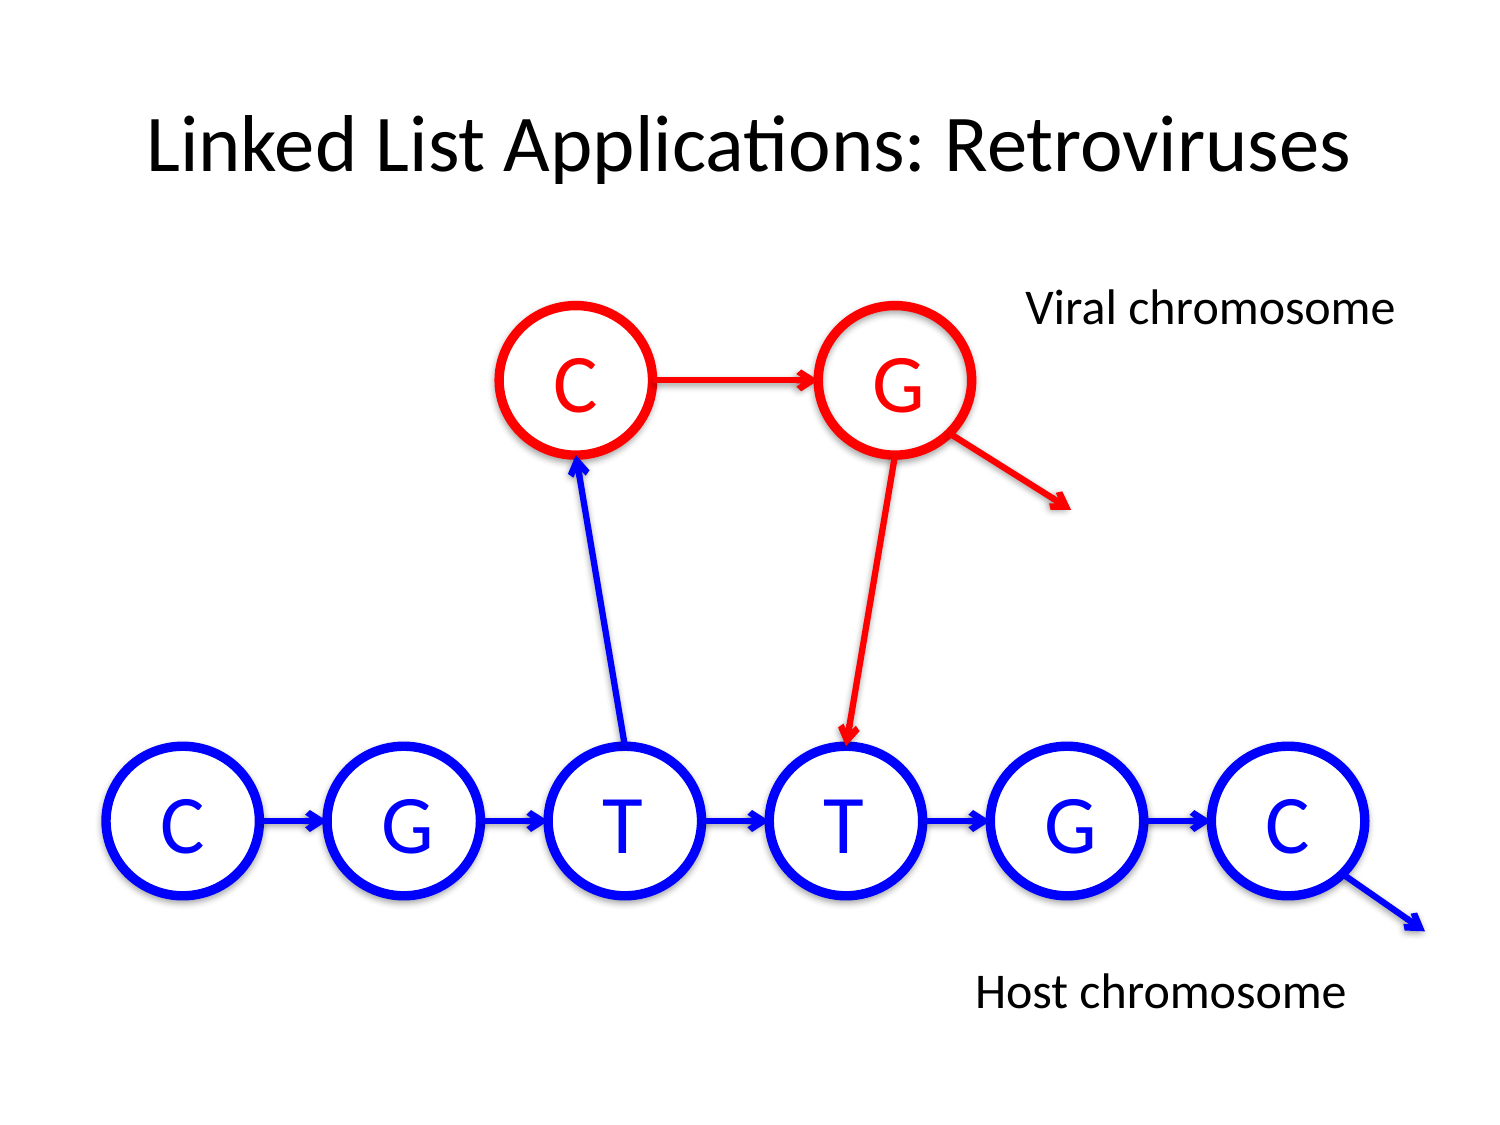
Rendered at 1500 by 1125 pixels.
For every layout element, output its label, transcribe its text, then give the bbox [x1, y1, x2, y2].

text_box Viral chromosome [1010, 267, 1411, 343]
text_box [818, 305, 972, 456]
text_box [547, 745, 702, 897]
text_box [1211, 745, 1366, 897]
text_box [948, 432, 1072, 510]
text_box Host chromosome [960, 950, 1362, 1026]
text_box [845, 454, 896, 747]
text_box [575, 454, 626, 747]
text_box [1342, 873, 1426, 932]
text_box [498, 305, 653, 456]
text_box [990, 745, 1144, 897]
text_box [326, 745, 481, 897]
title Linked List Applications: Retroviruses [75, 45, 1425, 233]
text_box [105, 745, 260, 897]
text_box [768, 745, 923, 897]
